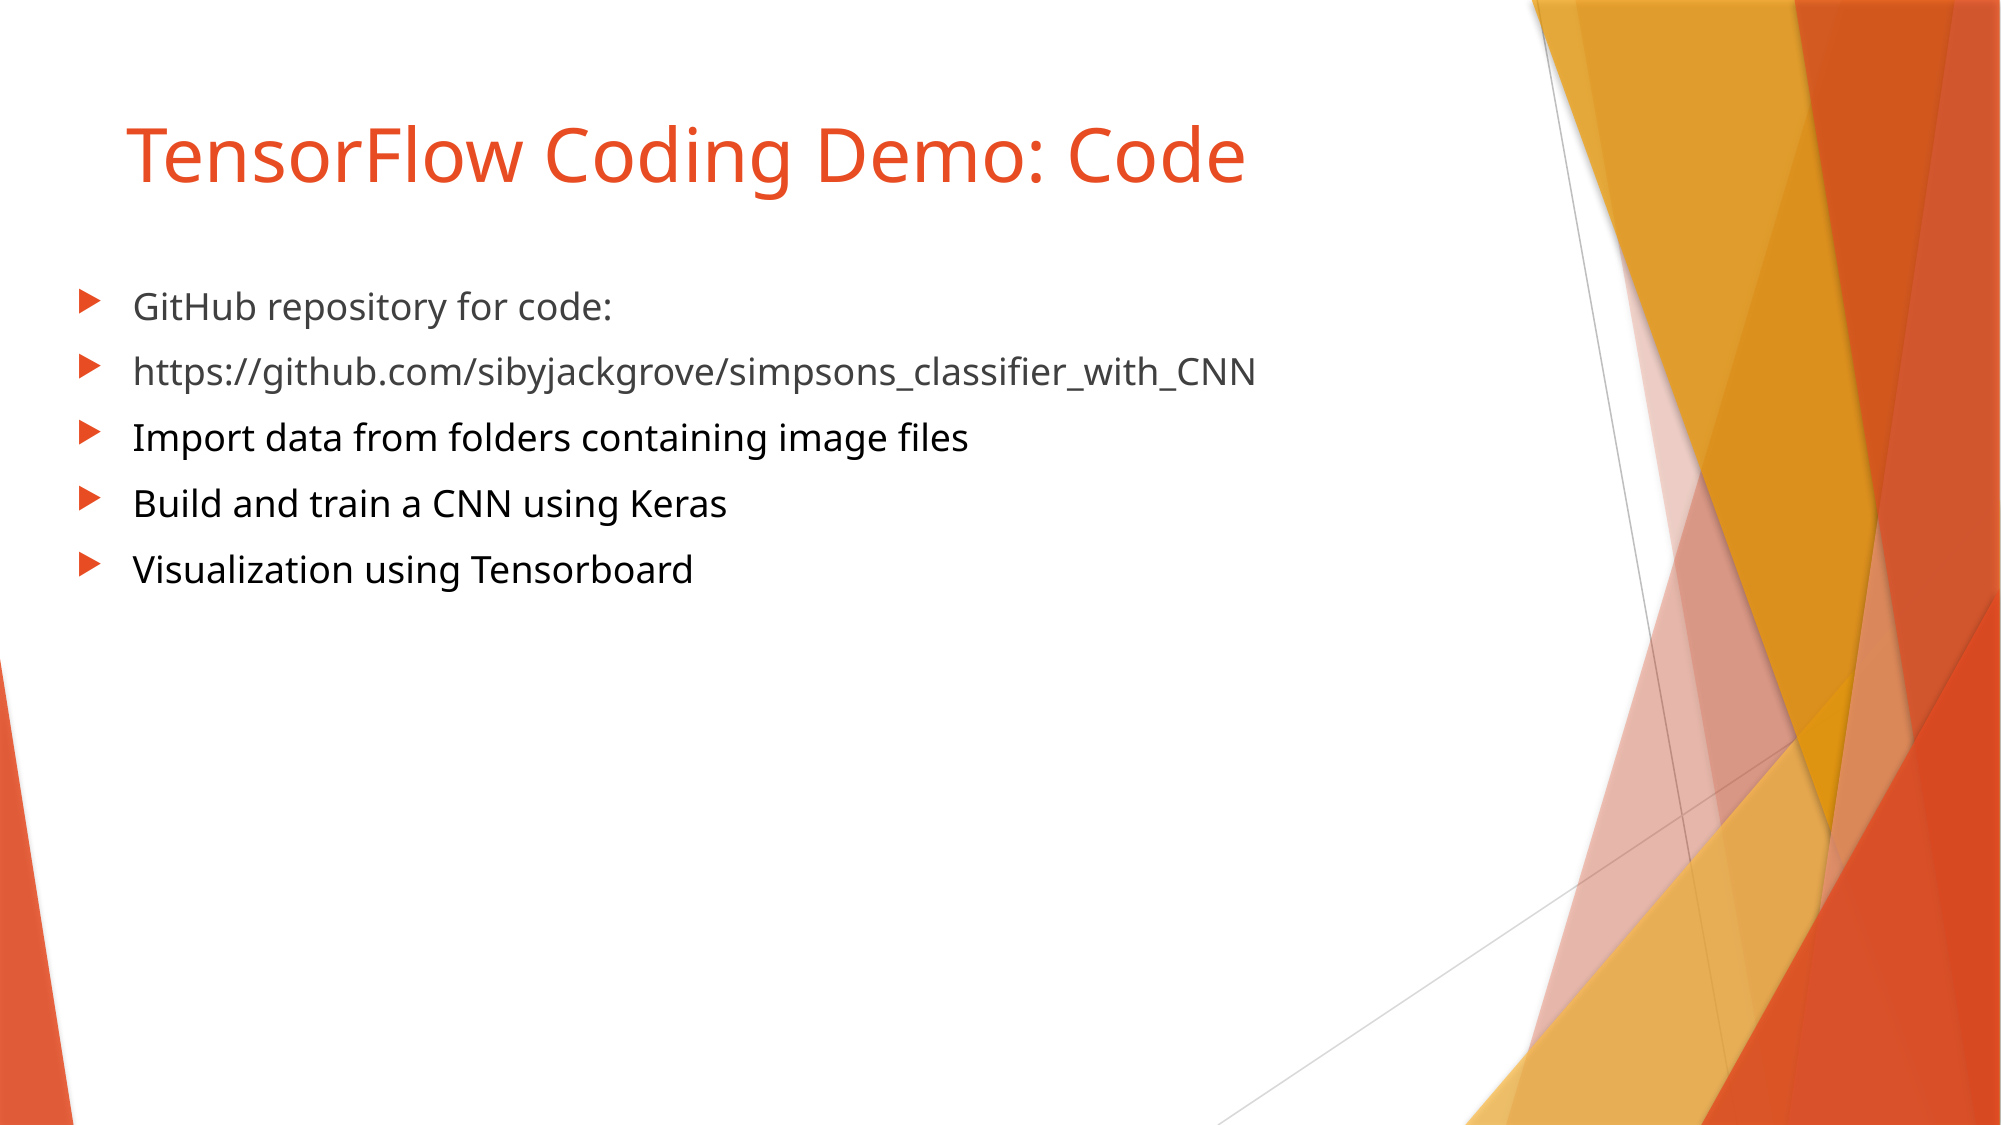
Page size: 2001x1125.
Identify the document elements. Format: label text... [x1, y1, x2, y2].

title TensorFlow Coding Demo: Code [111, 99, 1522, 275]
list GitHub repository for code: https://github.com/sibyjackgrove/simpsons_classifier_with_CNN Import data from folders containing image files Build and train a CNN using Keras Visualization using Tensorboard [61, 275, 1572, 629]
